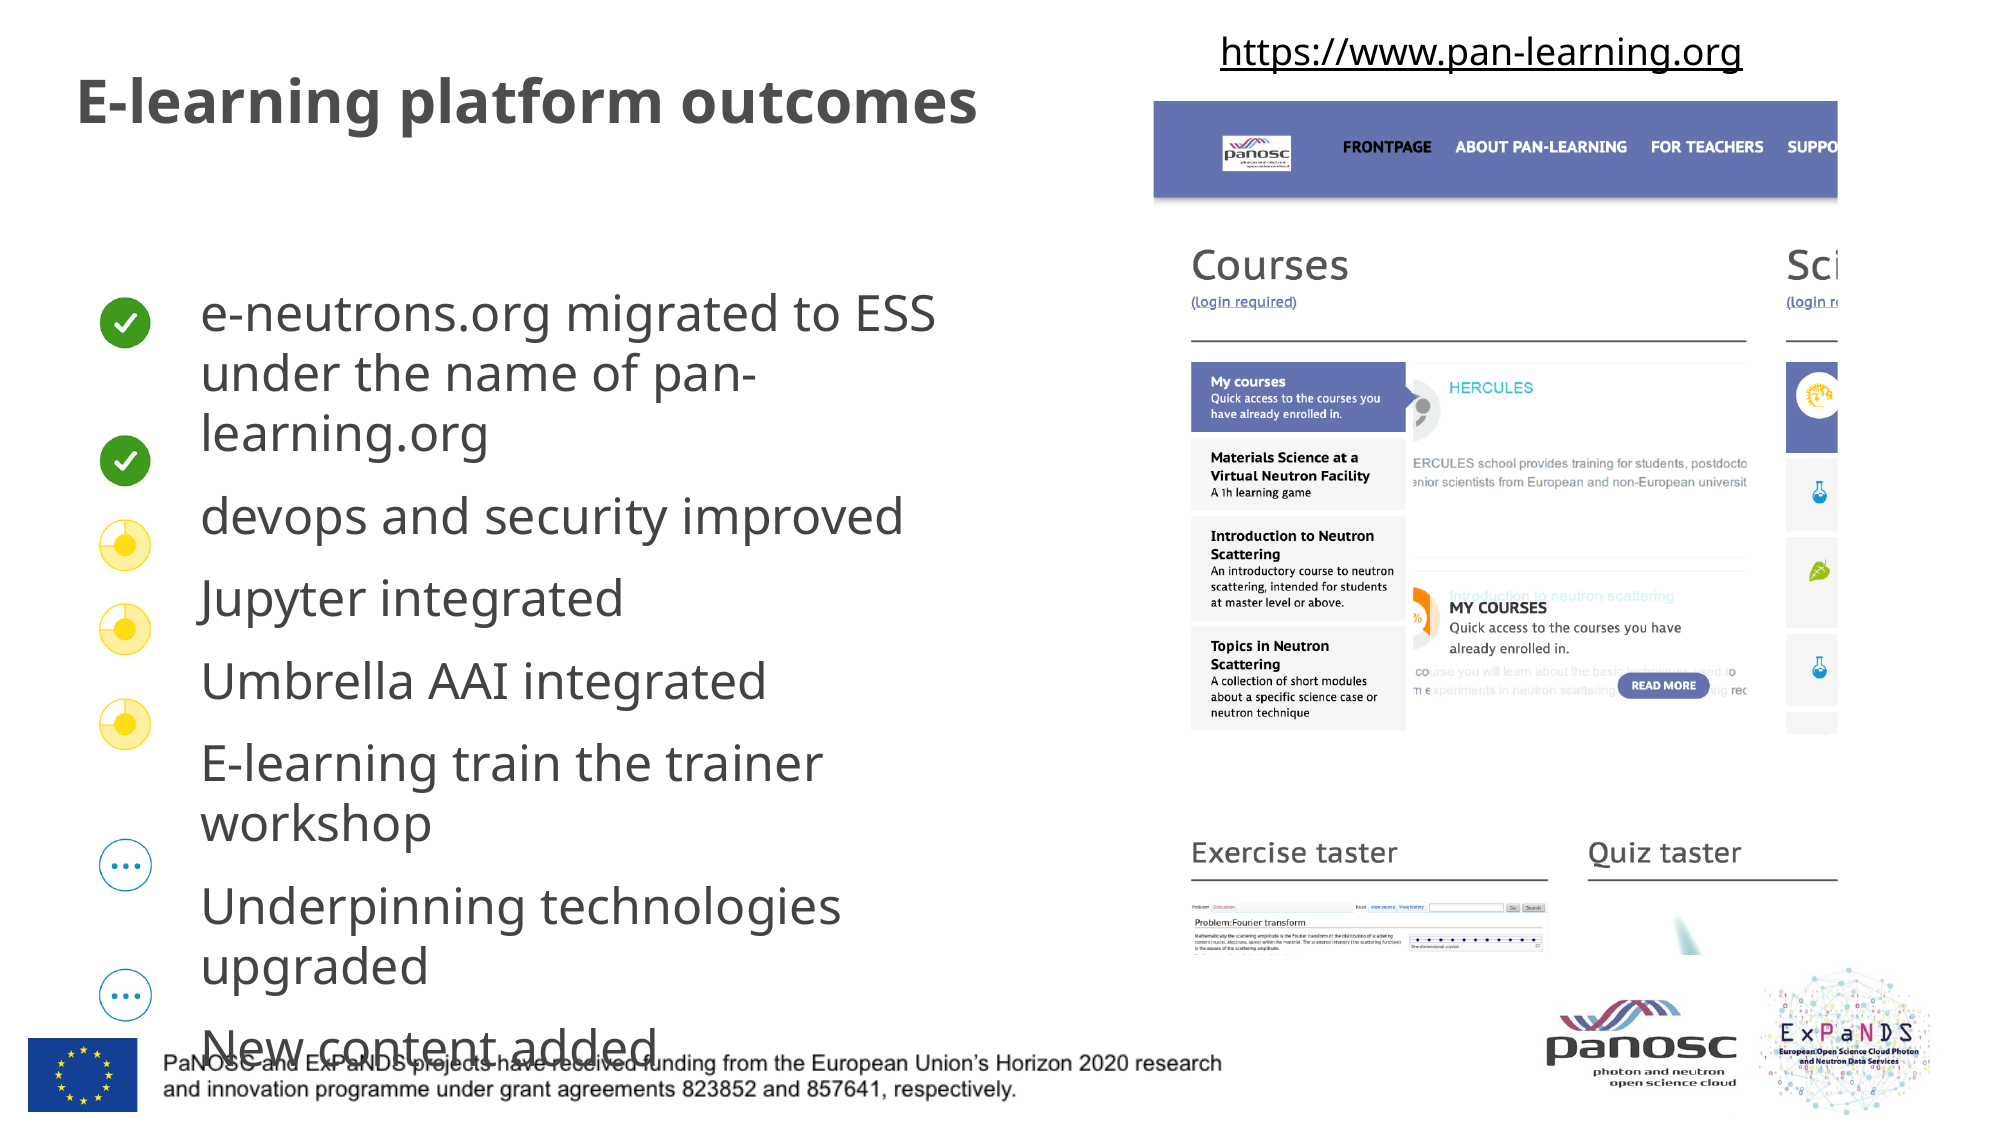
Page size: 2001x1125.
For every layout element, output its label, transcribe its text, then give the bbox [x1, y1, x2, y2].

picture [96, 601, 153, 658]
picture [27, 1038, 138, 1112]
picture [96, 695, 153, 752]
picture [95, 837, 155, 894]
picture [98, 432, 152, 489]
picture [1531, 964, 1959, 1118]
picture [143, 1037, 1272, 1113]
picture [98, 294, 152, 351]
title E-learning platform outcomes [75, 62, 1275, 136]
picture [95, 967, 155, 1024]
list e-neutrons.org migrated to ESS under the name of pan-learning.org devops and security improved Jupyter integrated Umbrella AAI integrated E-learning train the trainer workshop Underpinning technologies upgraded New content added [184, 274, 1000, 1012]
picture [1153, 101, 1838, 956]
text_box https://www.pan-learning.org [1205, 20, 1768, 86]
picture [96, 517, 153, 574]
